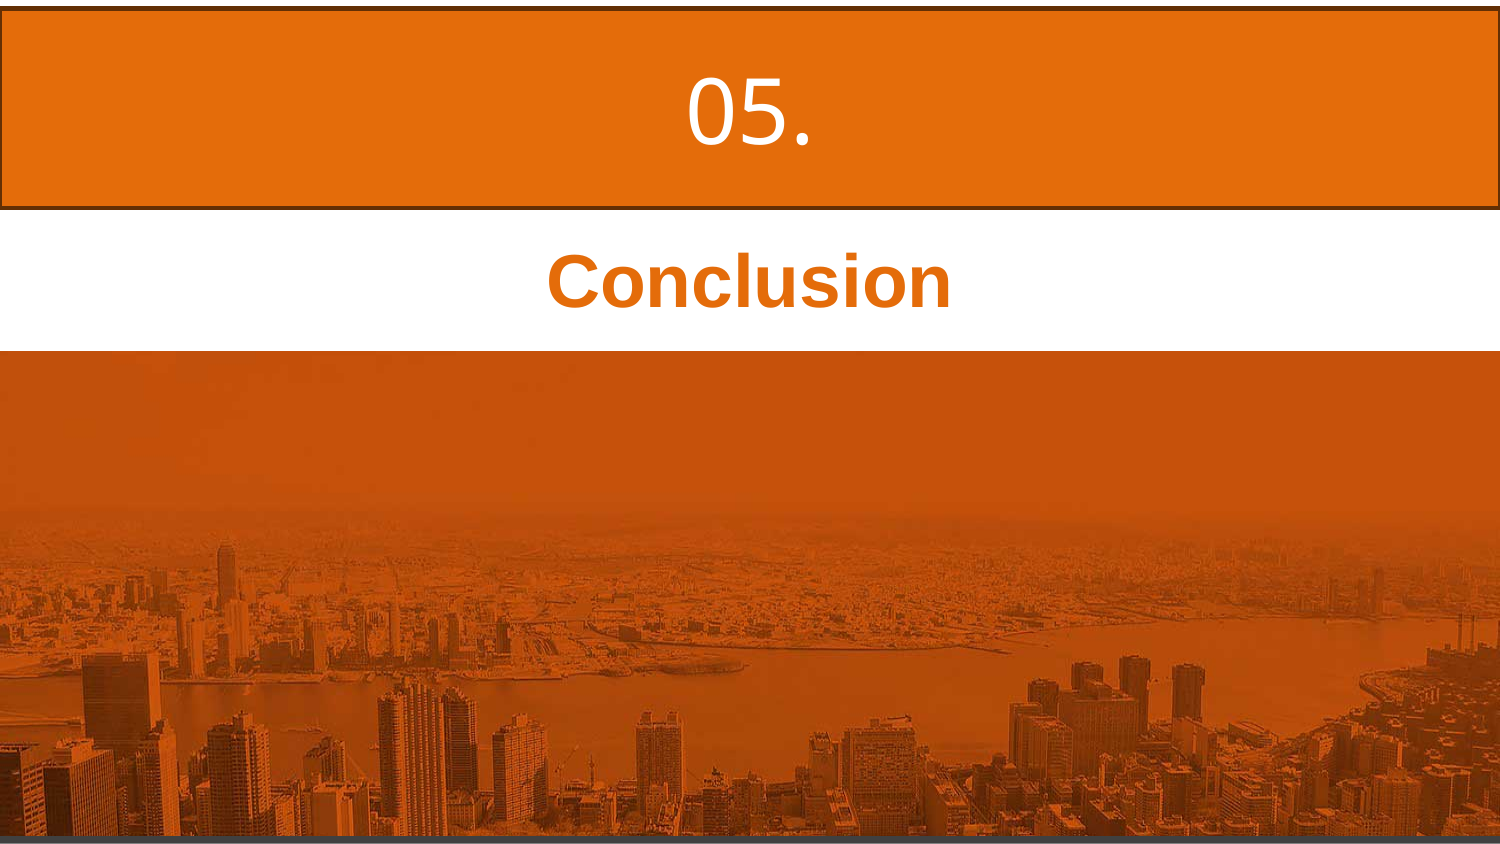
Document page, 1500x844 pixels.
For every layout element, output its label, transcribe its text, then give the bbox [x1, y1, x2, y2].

list Conclusion [0, 291, 1500, 350]
list 05. [0, 6, 1500, 210]
picture [0, 350, 1500, 836]
